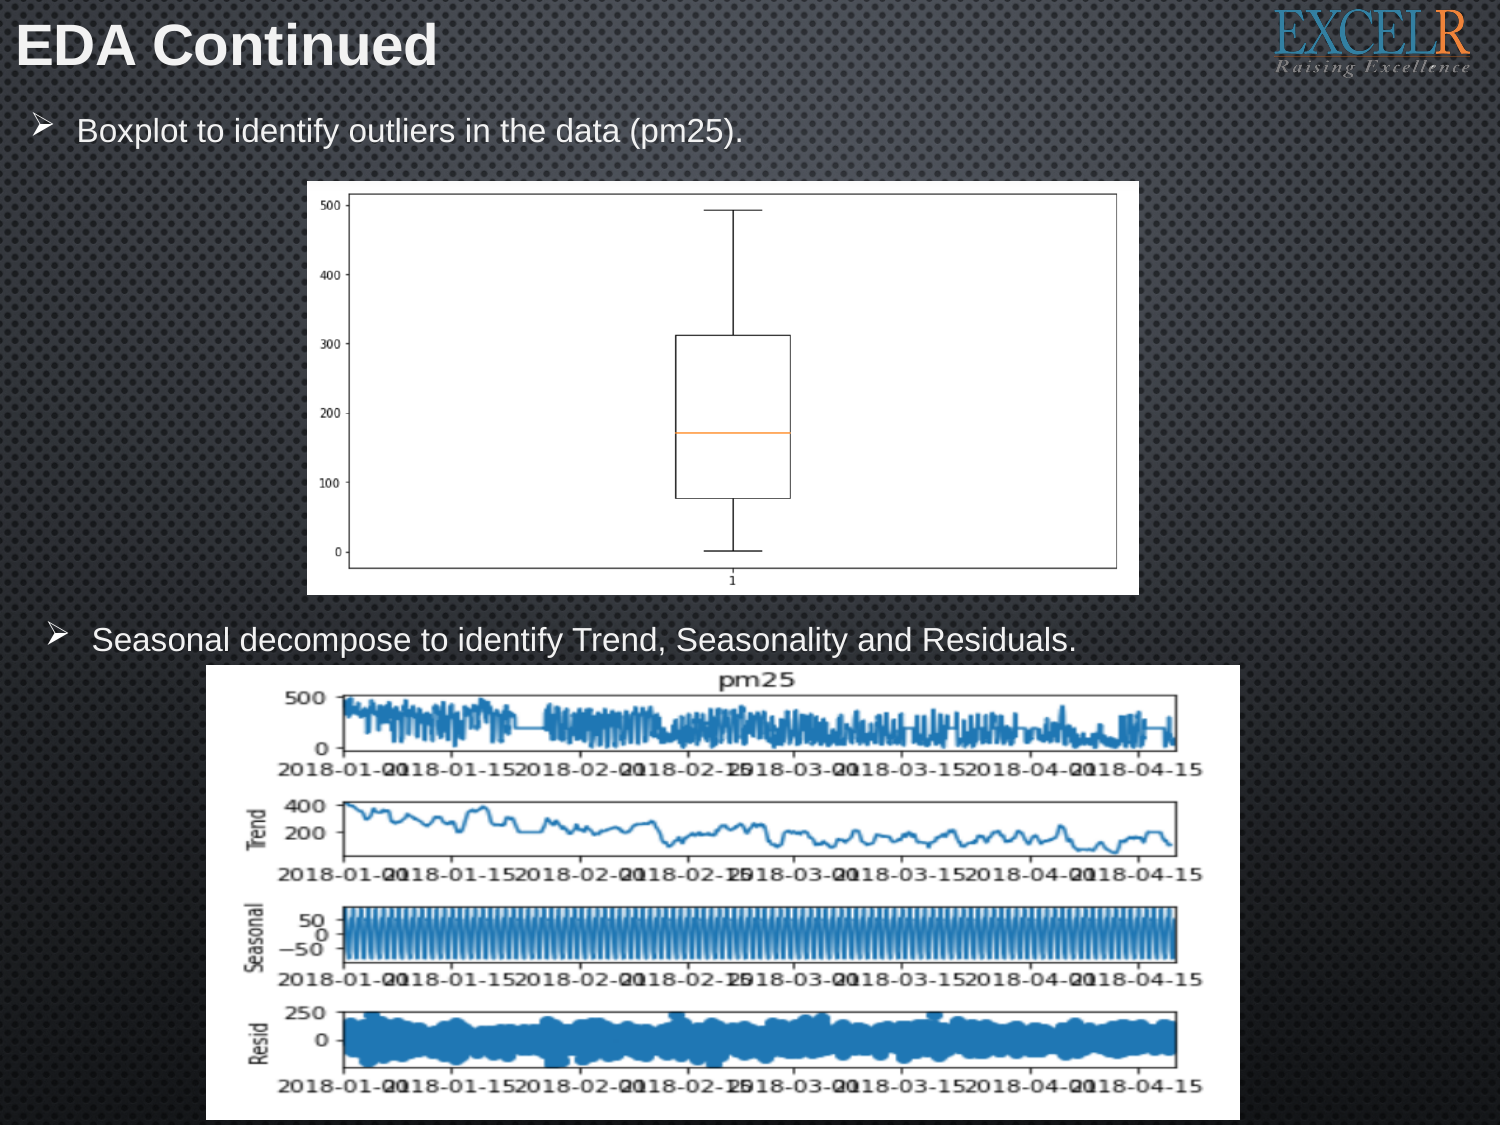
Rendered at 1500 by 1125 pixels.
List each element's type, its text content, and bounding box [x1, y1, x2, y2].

picture [1274, 9, 1470, 78]
picture [206, 664, 1240, 1120]
text_box Seasonal decompose to identify Trend, Seasonality and Residuals. [29, 610, 1500, 706]
text_box Boxplot to identify outliers in the data (pm25). [14, 101, 1485, 157]
picture [306, 181, 1140, 596]
text_box EDA Continued [0, 0, 539, 84]
